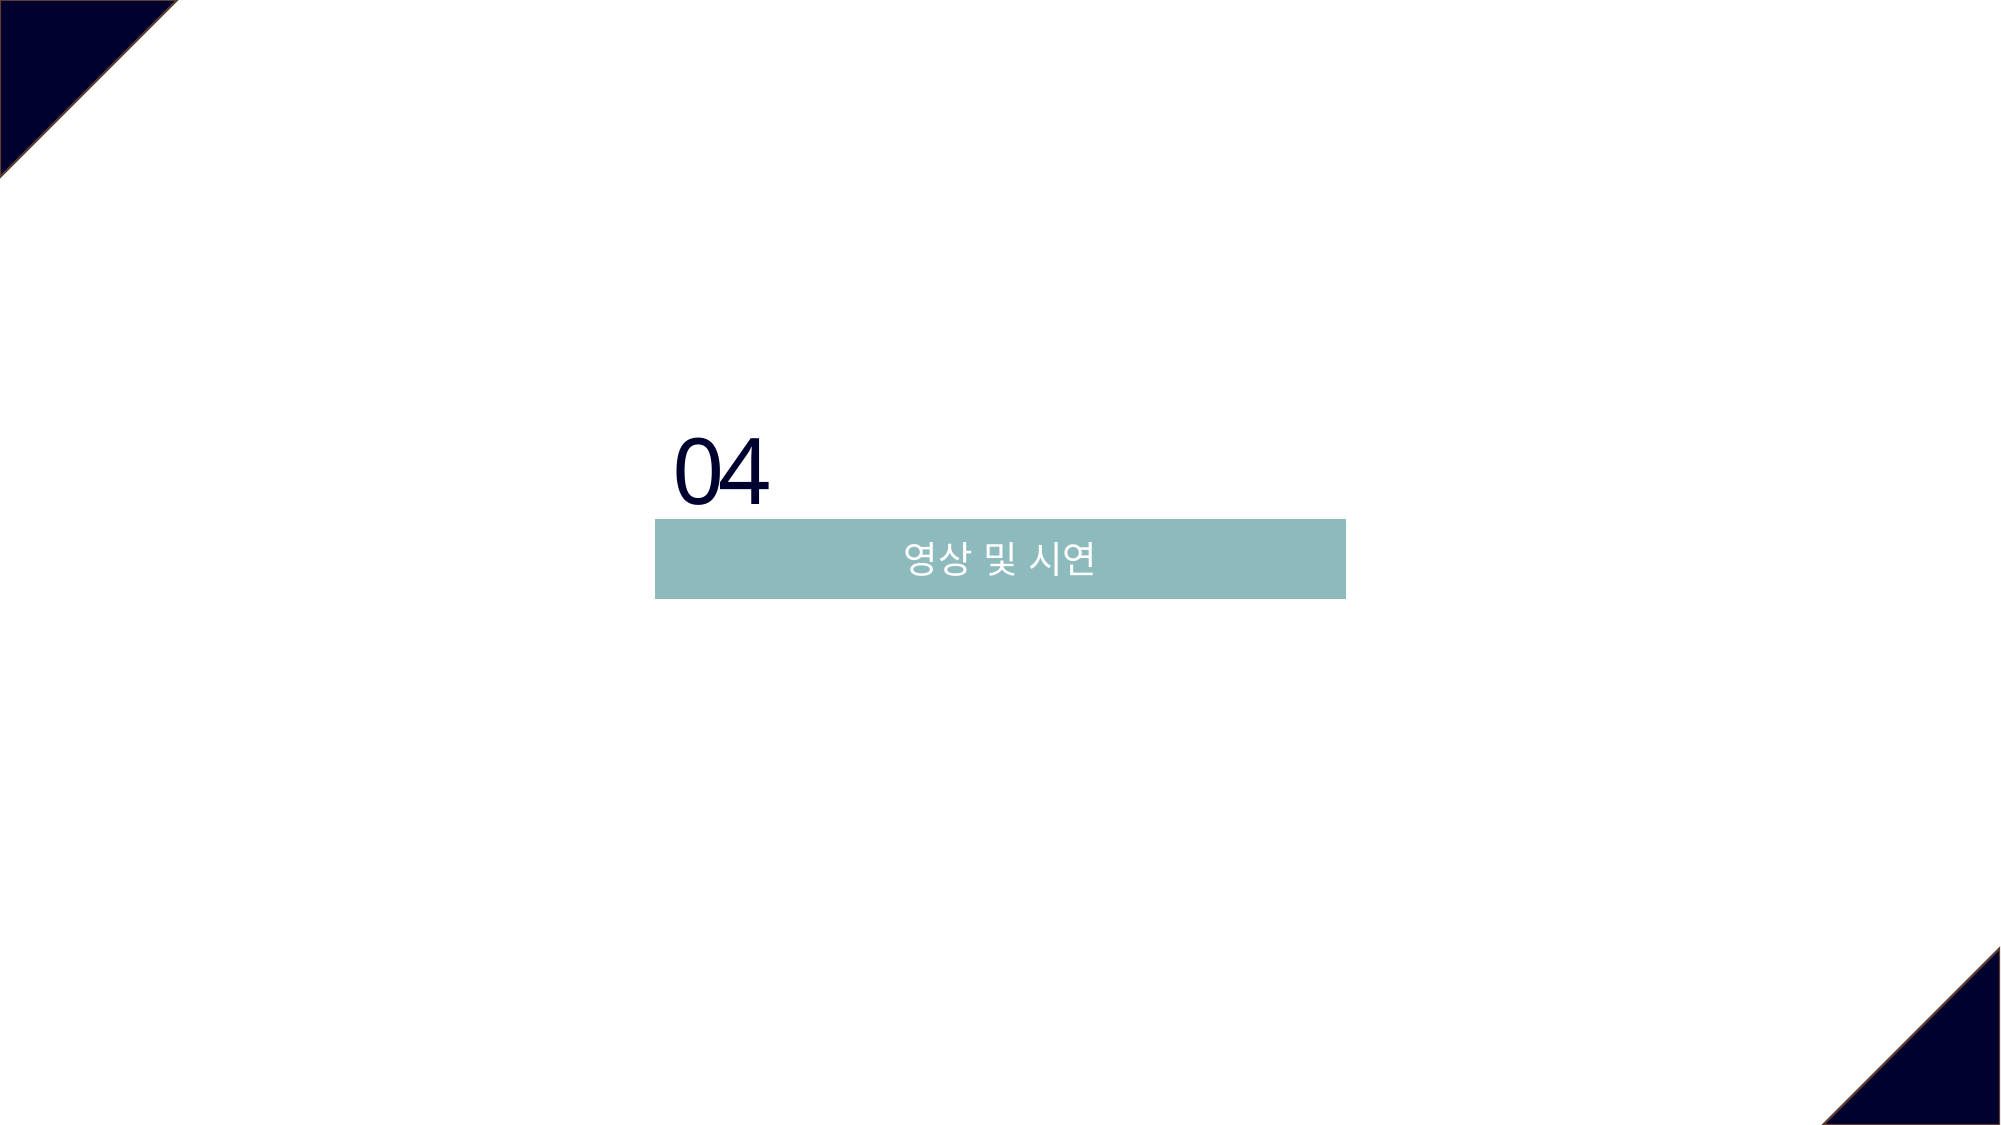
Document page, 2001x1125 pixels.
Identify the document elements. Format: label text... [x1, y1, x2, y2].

text_box 04 [658, 405, 787, 519]
text_box 영상 및 시연 [655, 519, 1346, 599]
